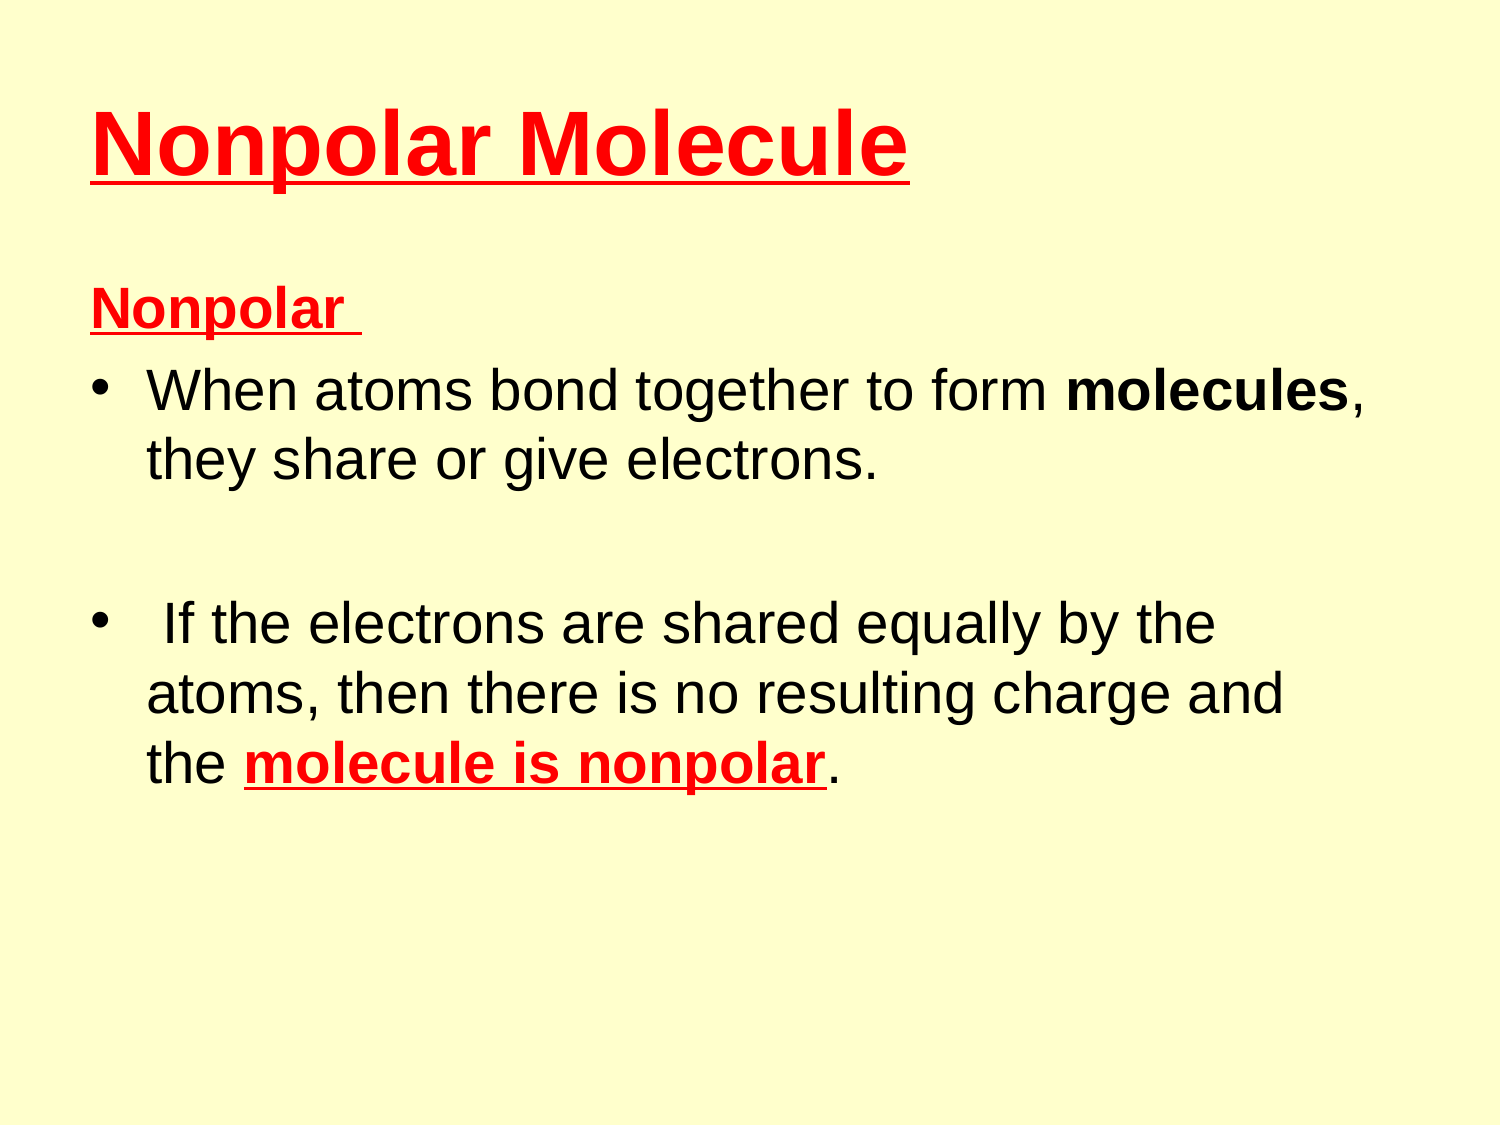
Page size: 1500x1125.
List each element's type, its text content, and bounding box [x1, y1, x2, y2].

title Nonpolar Molecule [75, 45, 1425, 233]
list Nonpolar When atoms bond together to form molecules, they share or give electrons. If the electrons are shared equally by the atoms, then there is no resulting charge and the molecule is nonpolar. [75, 262, 1425, 1005]
